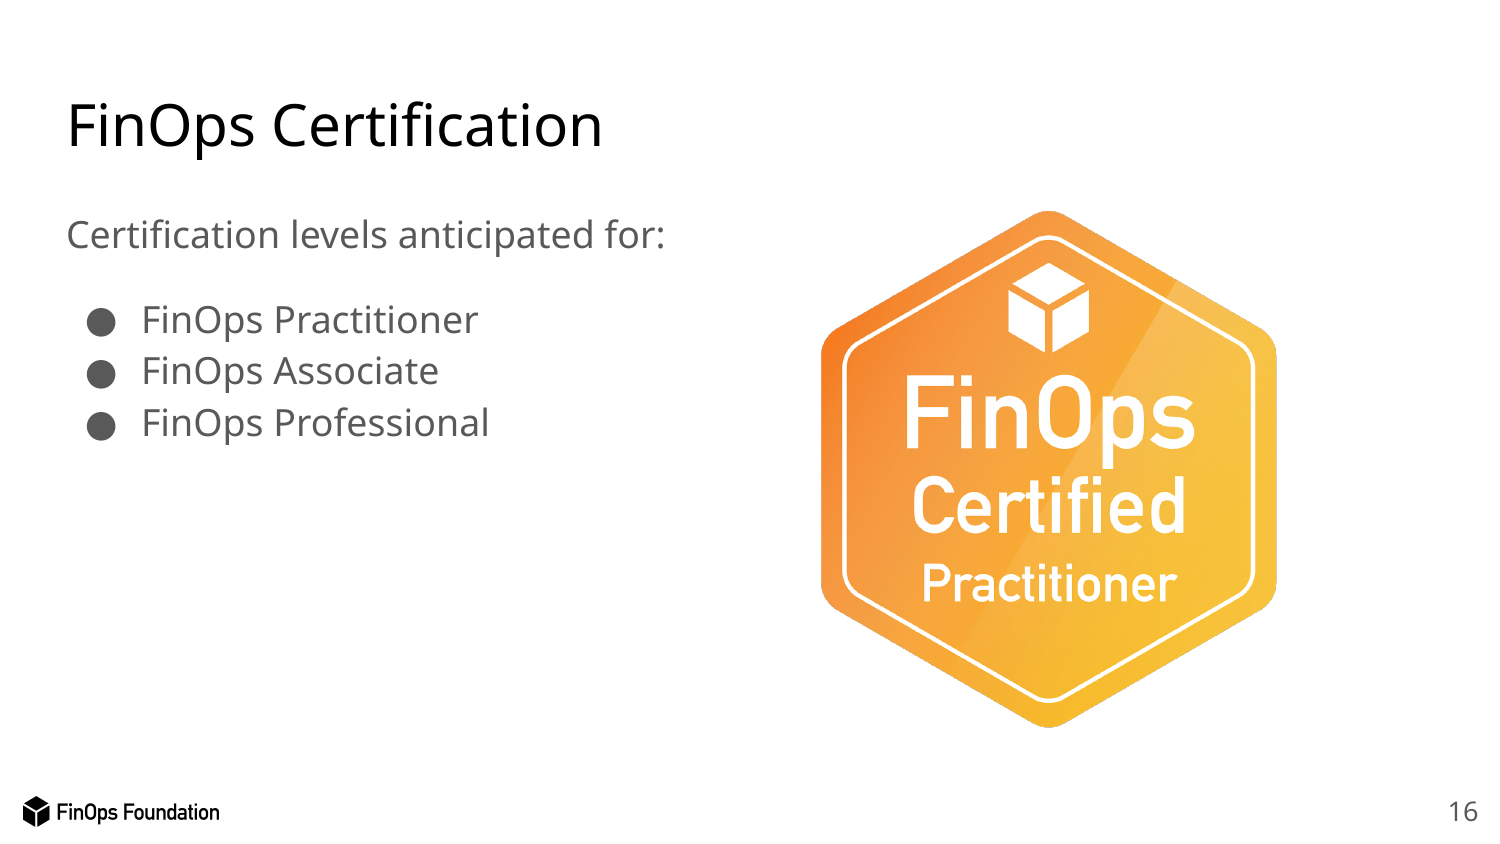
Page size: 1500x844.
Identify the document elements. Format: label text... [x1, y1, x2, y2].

title FinOps Certification [51, 72, 1449, 167]
list Certification levels anticipated for: FinOps Practitioner FinOps Associate FinOps Professional [51, 189, 1449, 750]
slide_number 16 [1403, 779, 1494, 844]
picture [774, 197, 1305, 741]
